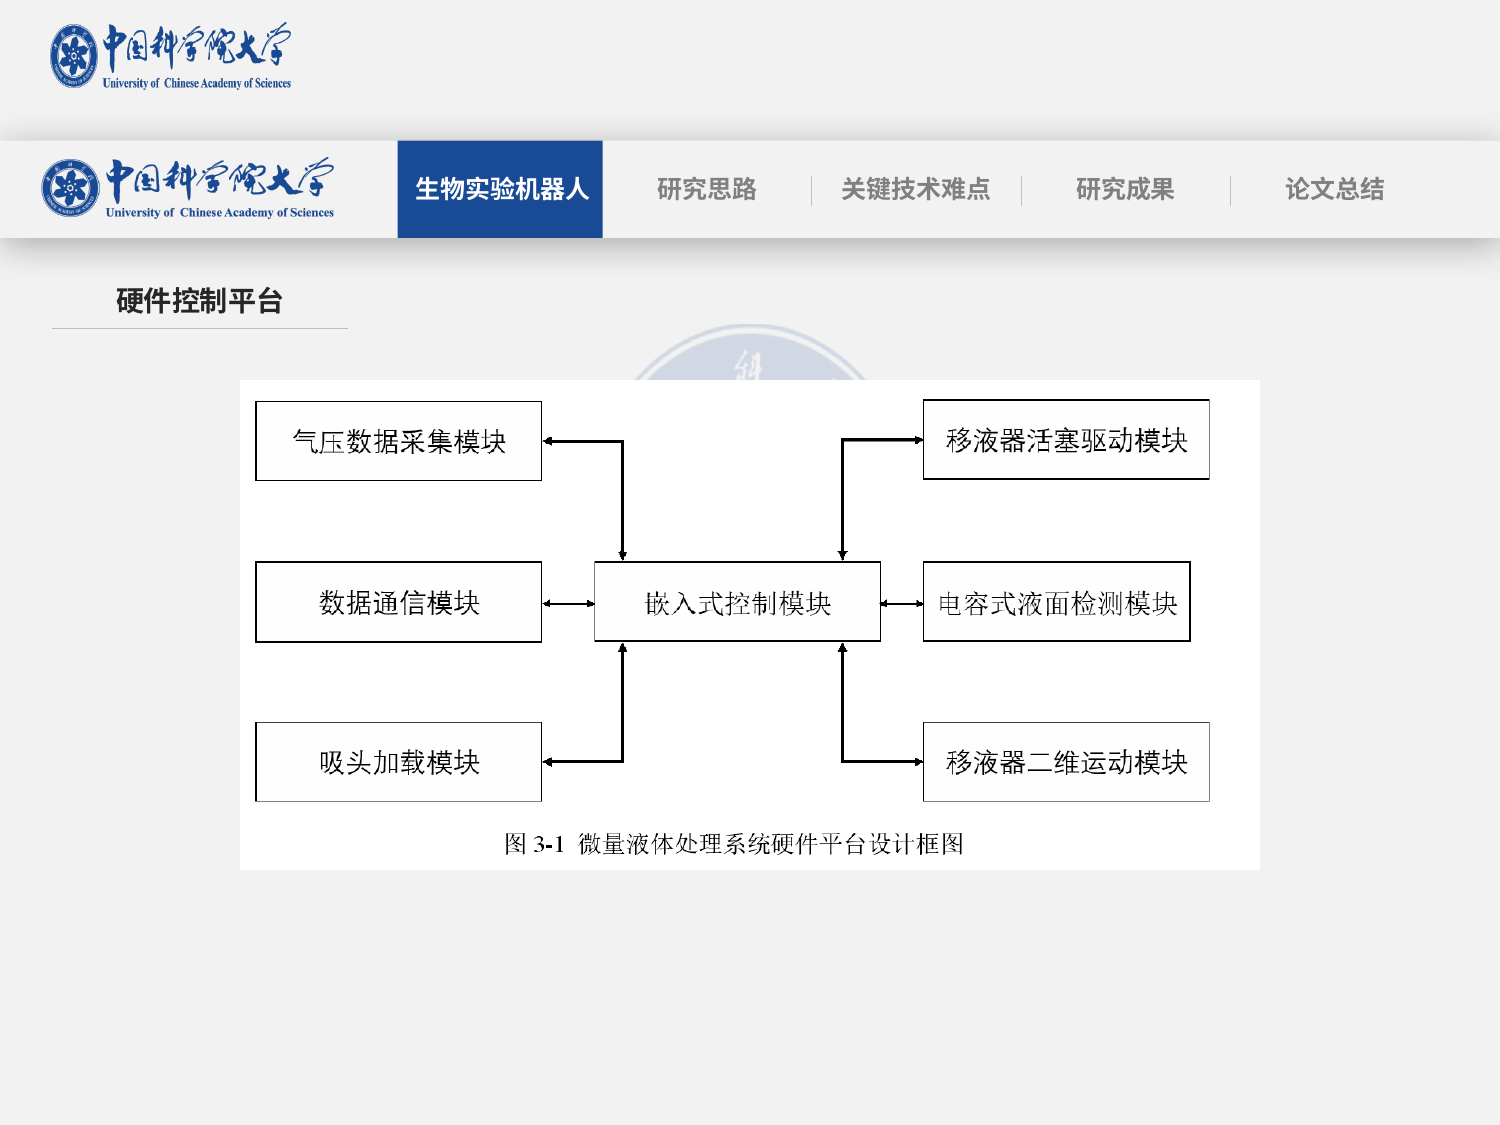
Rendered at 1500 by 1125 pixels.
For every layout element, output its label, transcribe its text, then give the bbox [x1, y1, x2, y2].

picture [240, 380, 1260, 870]
text_box 关键技术难点 [833, 167, 1000, 209]
text_box 生物实验机器人 [415, 167, 591, 209]
text_box [0, 140, 397, 239]
text_box 研究成果 [1043, 167, 1209, 209]
text_box [41, 343, 1459, 434]
text_box [604, 140, 1500, 239]
text_box 研究思路 [624, 167, 790, 209]
text_box 硬件控制平台 [99, 277, 300, 323]
text_box [397, 140, 604, 239]
picture [48, 22, 291, 90]
picture [39, 157, 334, 220]
text_box 论文总结 [1252, 167, 1418, 209]
